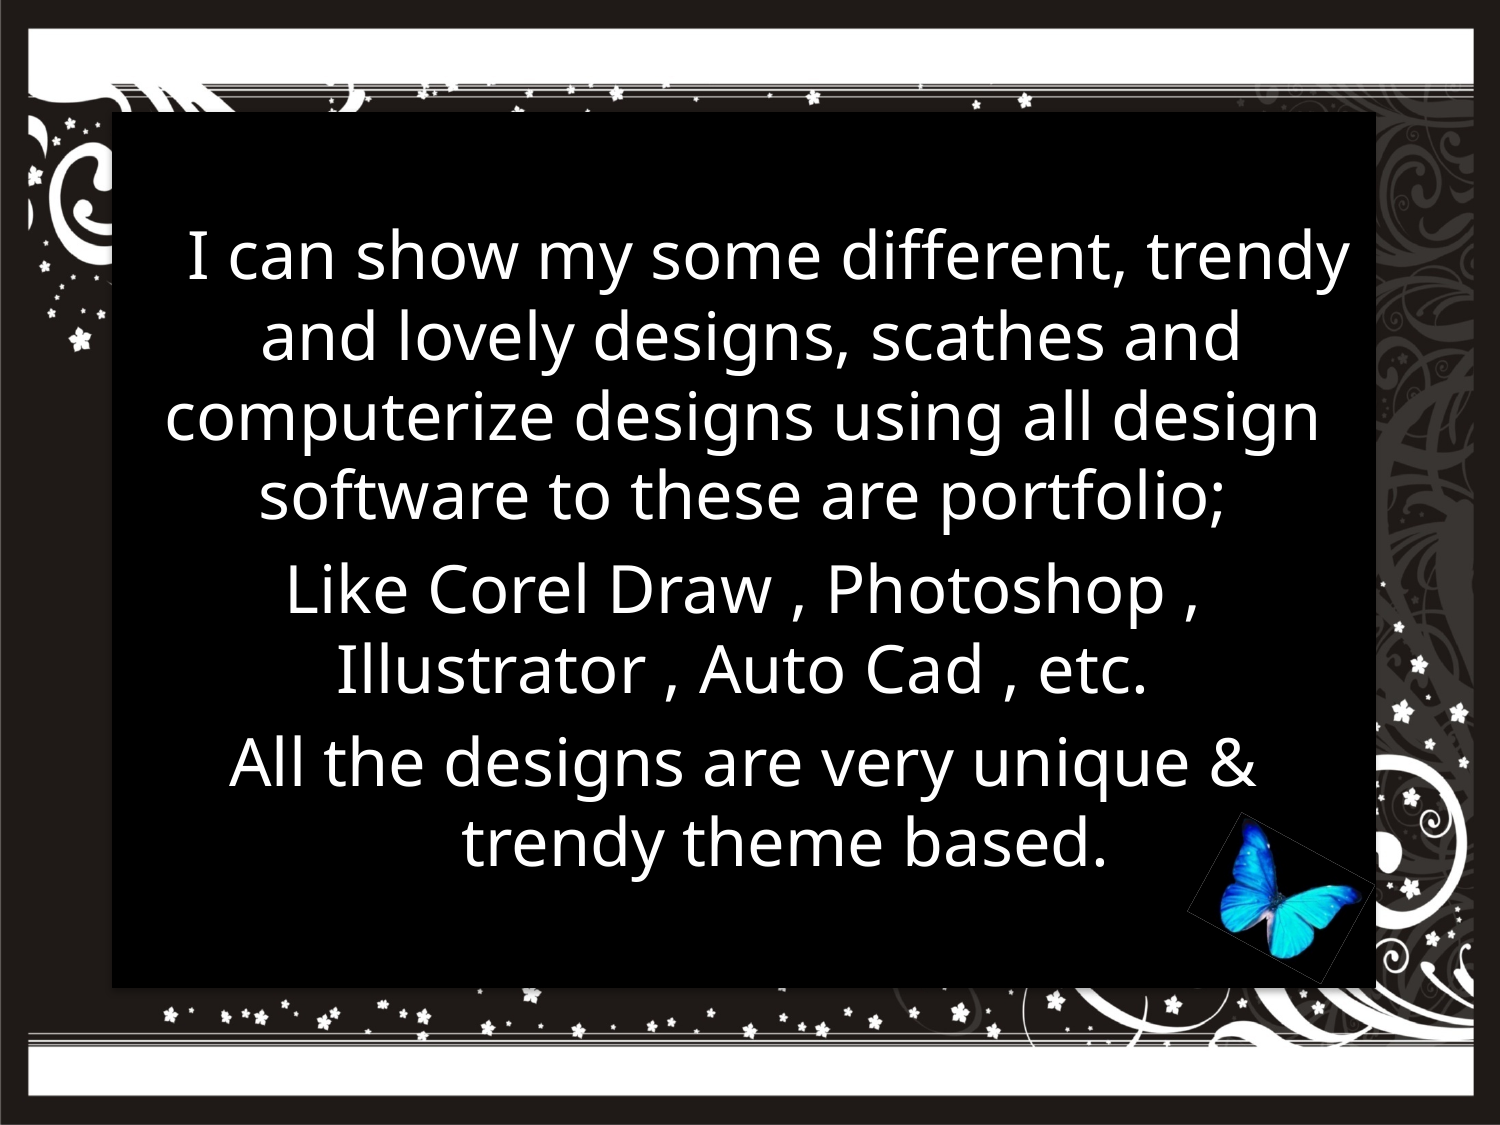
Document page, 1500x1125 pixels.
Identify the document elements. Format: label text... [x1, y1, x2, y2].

subtitle I can show my some different, trendy and lovely designs, scathes and computerize designs using all design software to these are portfolio; Like Corel Draw , Photoshop , Illustrator , Auto Cad , etc. All the designs are very unique & trendy theme based. [112, 112, 1376, 988]
picture [0, 0, 1500, 1125]
